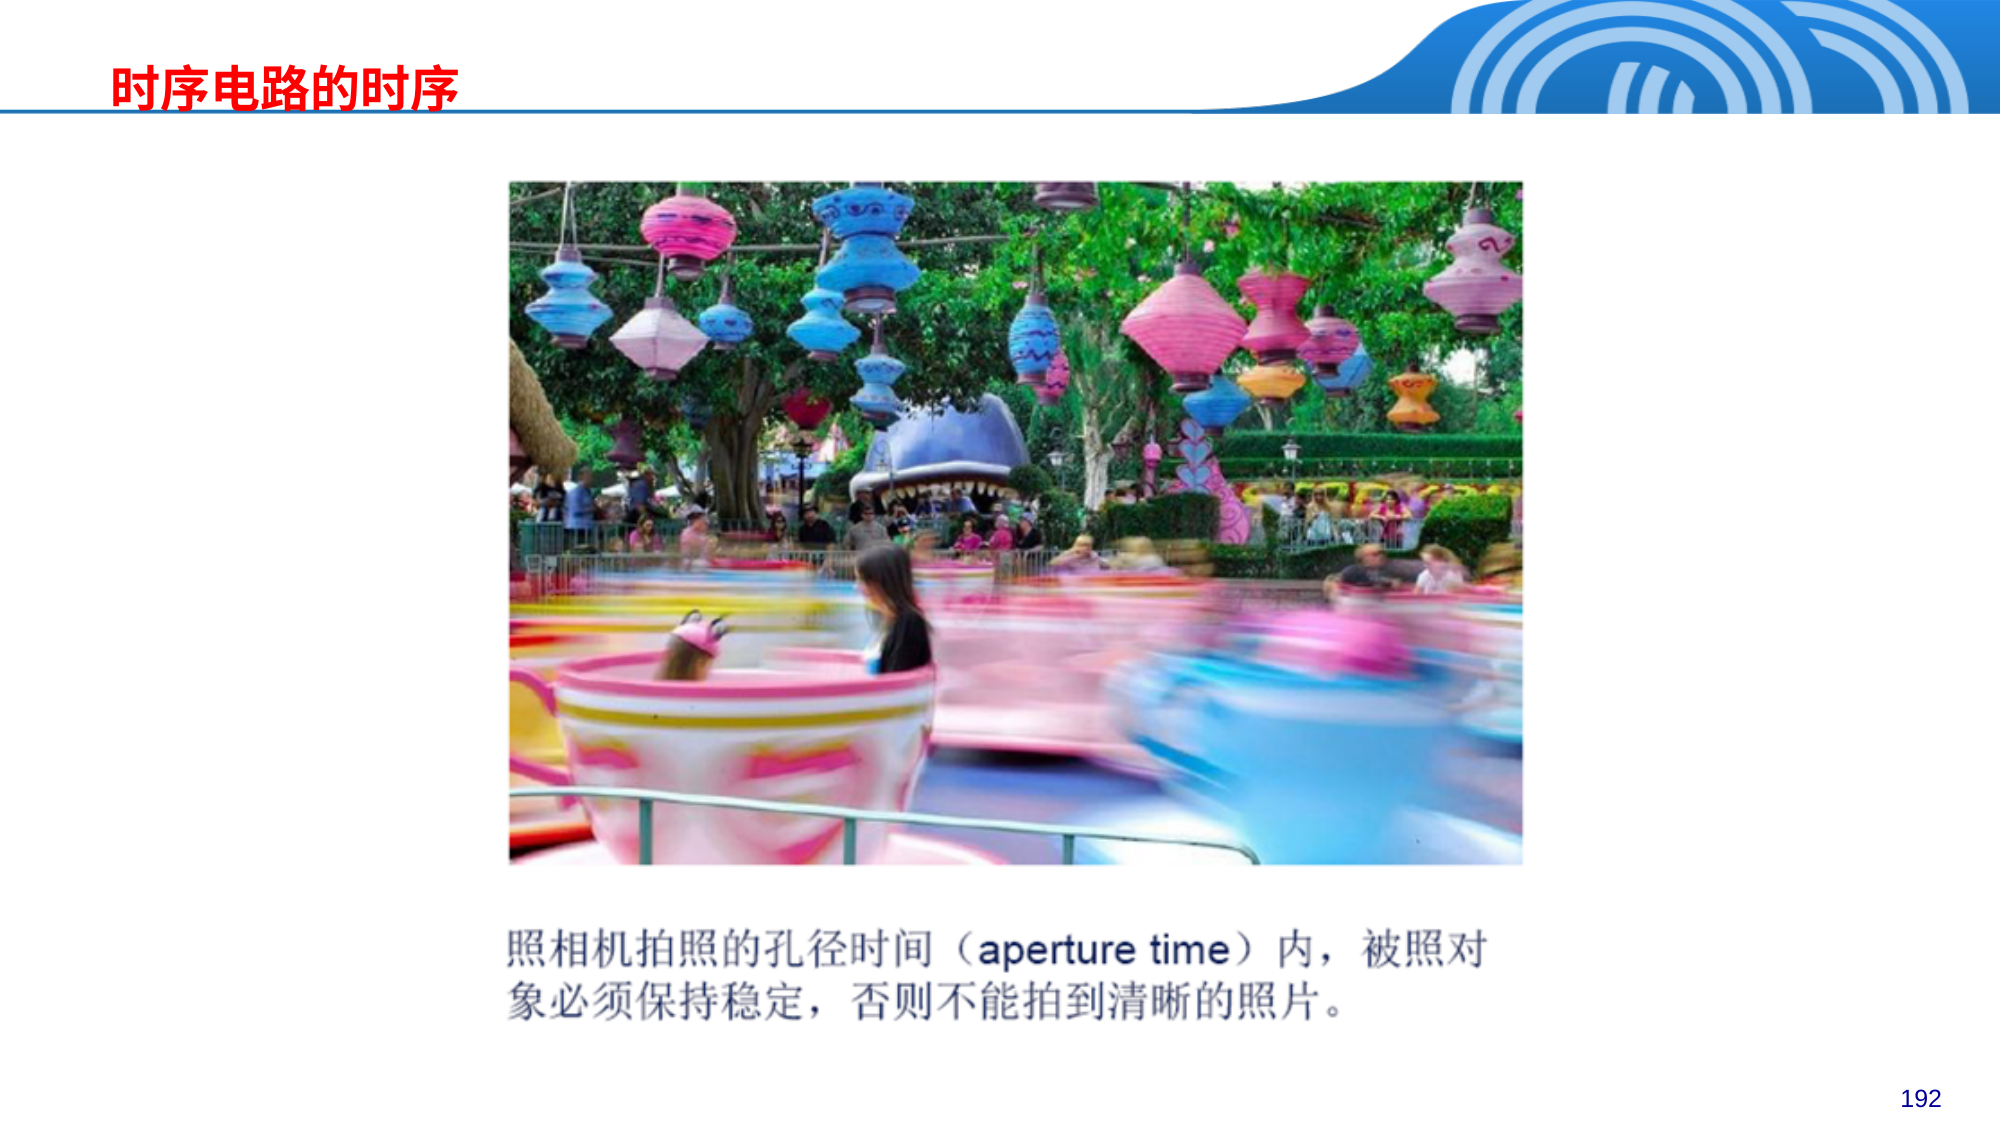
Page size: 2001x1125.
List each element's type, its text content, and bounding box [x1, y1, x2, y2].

picture [0, 0, 2000, 114]
picture [503, 172, 1537, 1032]
title 时序电路的时序 [99, 40, 964, 123]
